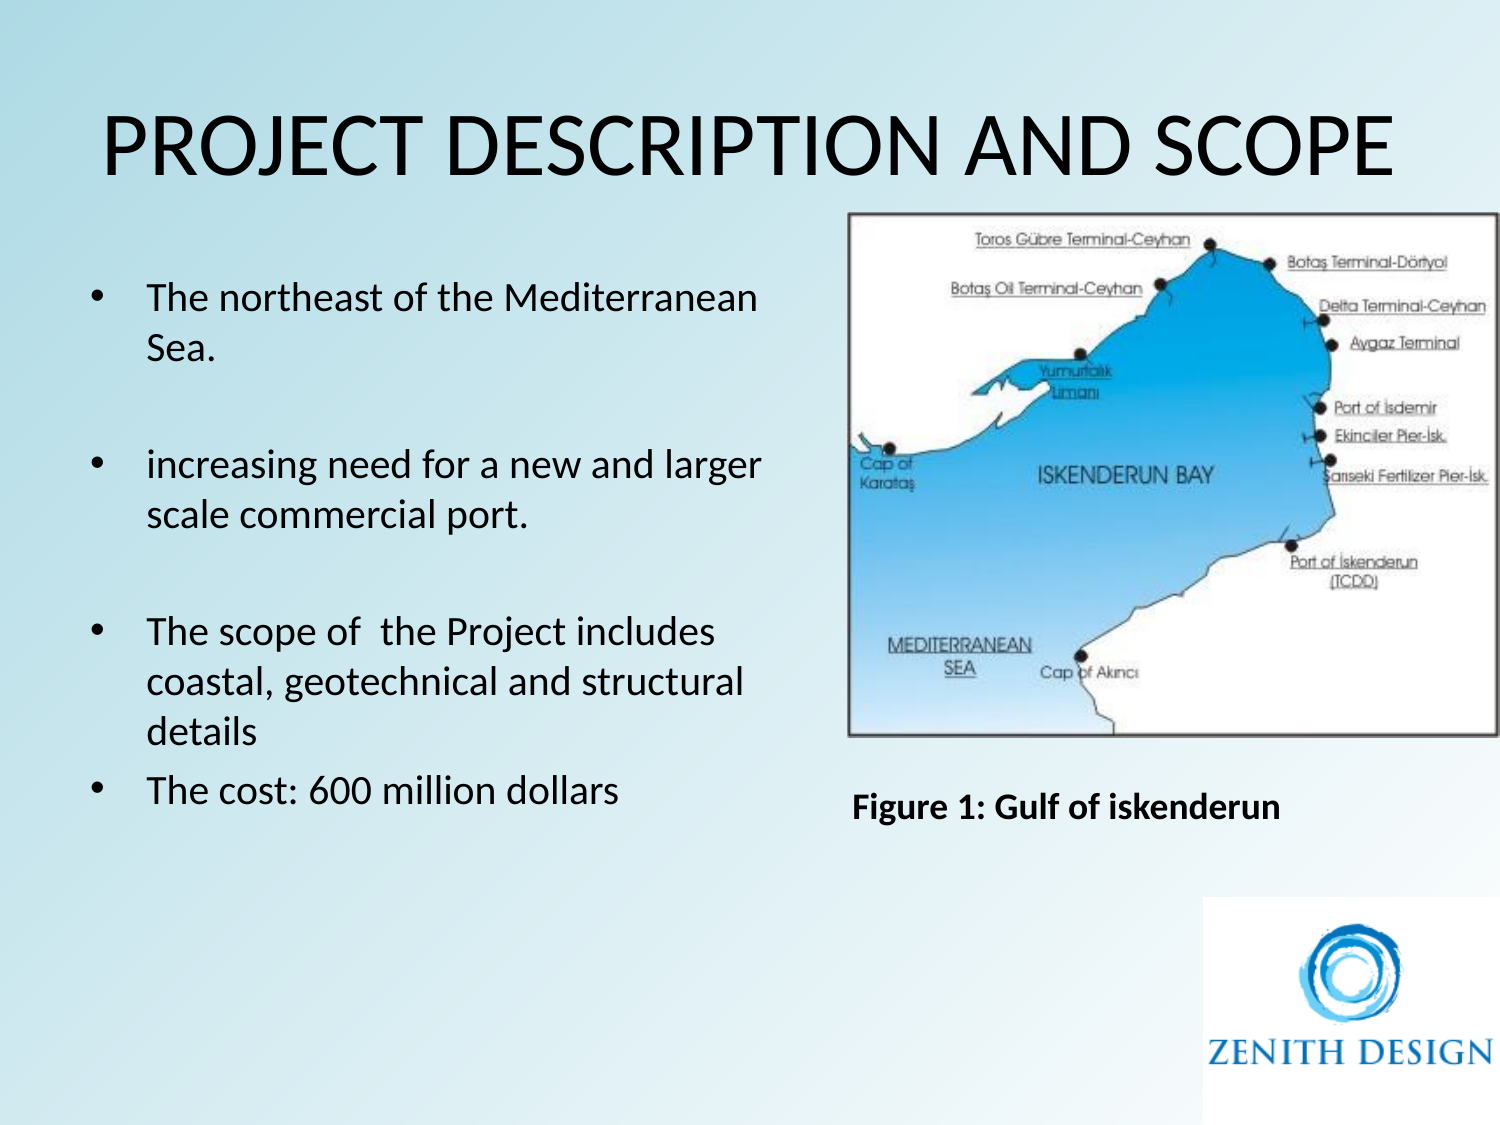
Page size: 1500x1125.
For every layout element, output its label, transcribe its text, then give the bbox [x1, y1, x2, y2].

title PROJECT DESCRIPTION AND SCOPE [75, 45, 1425, 233]
picture [846, 212, 1500, 738]
text_box Figure 1: Gulf of iskenderun [837, 774, 1400, 835]
picture [1203, 896, 1500, 1125]
list The northeast of the Mediterranean Sea. increasing need for a new and larger scale commercial port. The scope of the Project includes coastal, geotechnical and structural details The cost: 600 million dollars [75, 262, 825, 1005]
